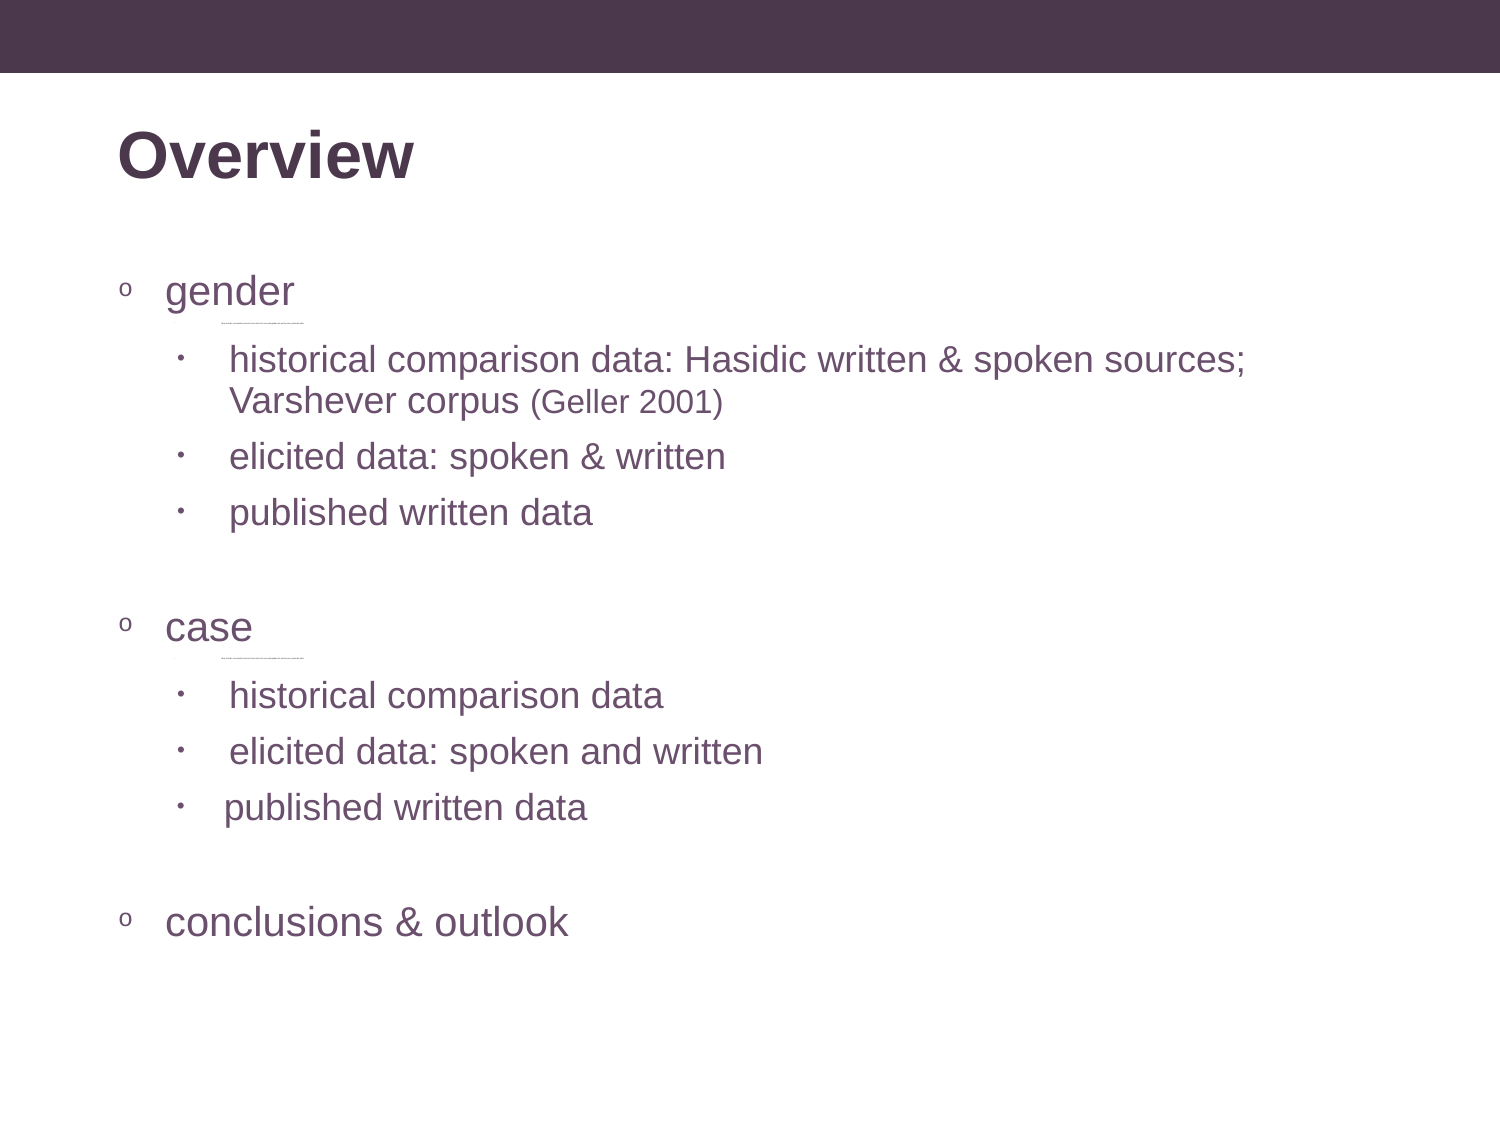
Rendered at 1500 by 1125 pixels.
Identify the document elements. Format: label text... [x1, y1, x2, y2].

list gender other Hasidic communities seem to have also lost case and gender, but we have no systematic data historical comparison data: Hasidic written & spoken sources; Varshever corpus (Geller 2001) elicited data: spoken & written published written data case other Hasidic communities seem to have also lost case and gender, but we have no systematic data historical comparison data elicited data: spoken and written published written data conclusions & outlook [103, 262, 1397, 1034]
title Overview [103, 113, 1397, 262]
